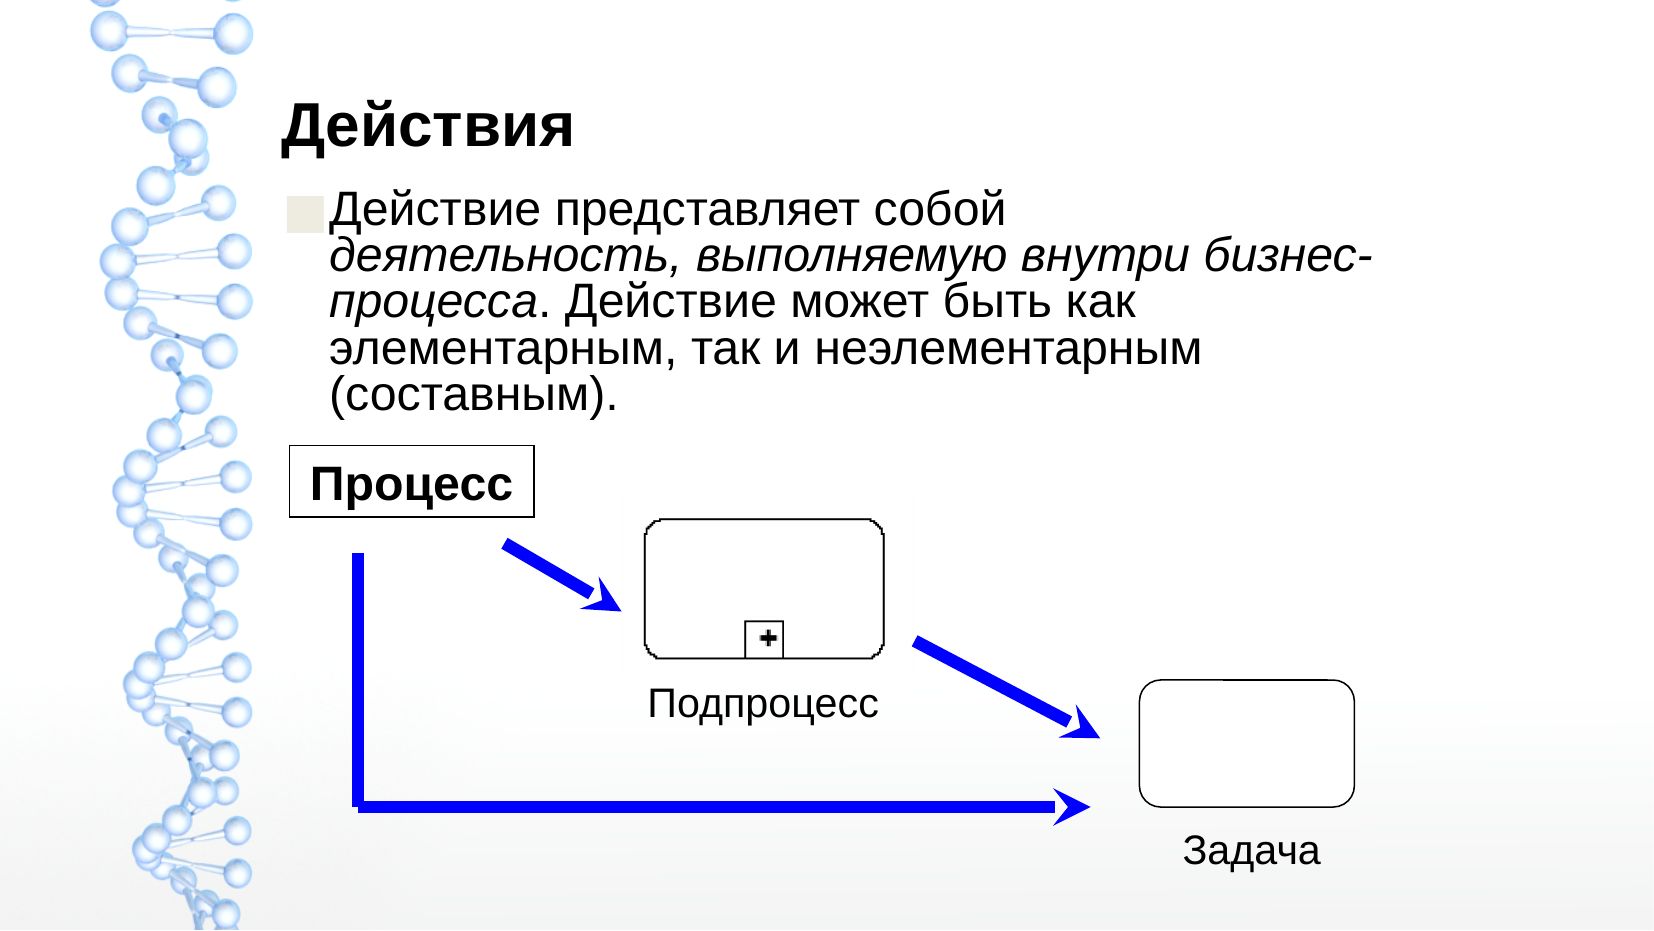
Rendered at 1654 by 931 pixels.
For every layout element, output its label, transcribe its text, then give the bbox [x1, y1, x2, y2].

picture [0, 0, 1654, 930]
title Действия [268, 62, 1385, 182]
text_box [357, 552, 1091, 808]
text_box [1139, 679, 1355, 879]
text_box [621, 494, 915, 551]
list Действие представляет собой деятельность, выполняемую внутри бизнес-процесса. Действие может быть как элементарным, так и неэлементарным (составным). [270, 181, 1387, 427]
text_box Процесс [289, 445, 534, 518]
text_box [504, 542, 622, 551]
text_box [1094, 640, 1101, 739]
